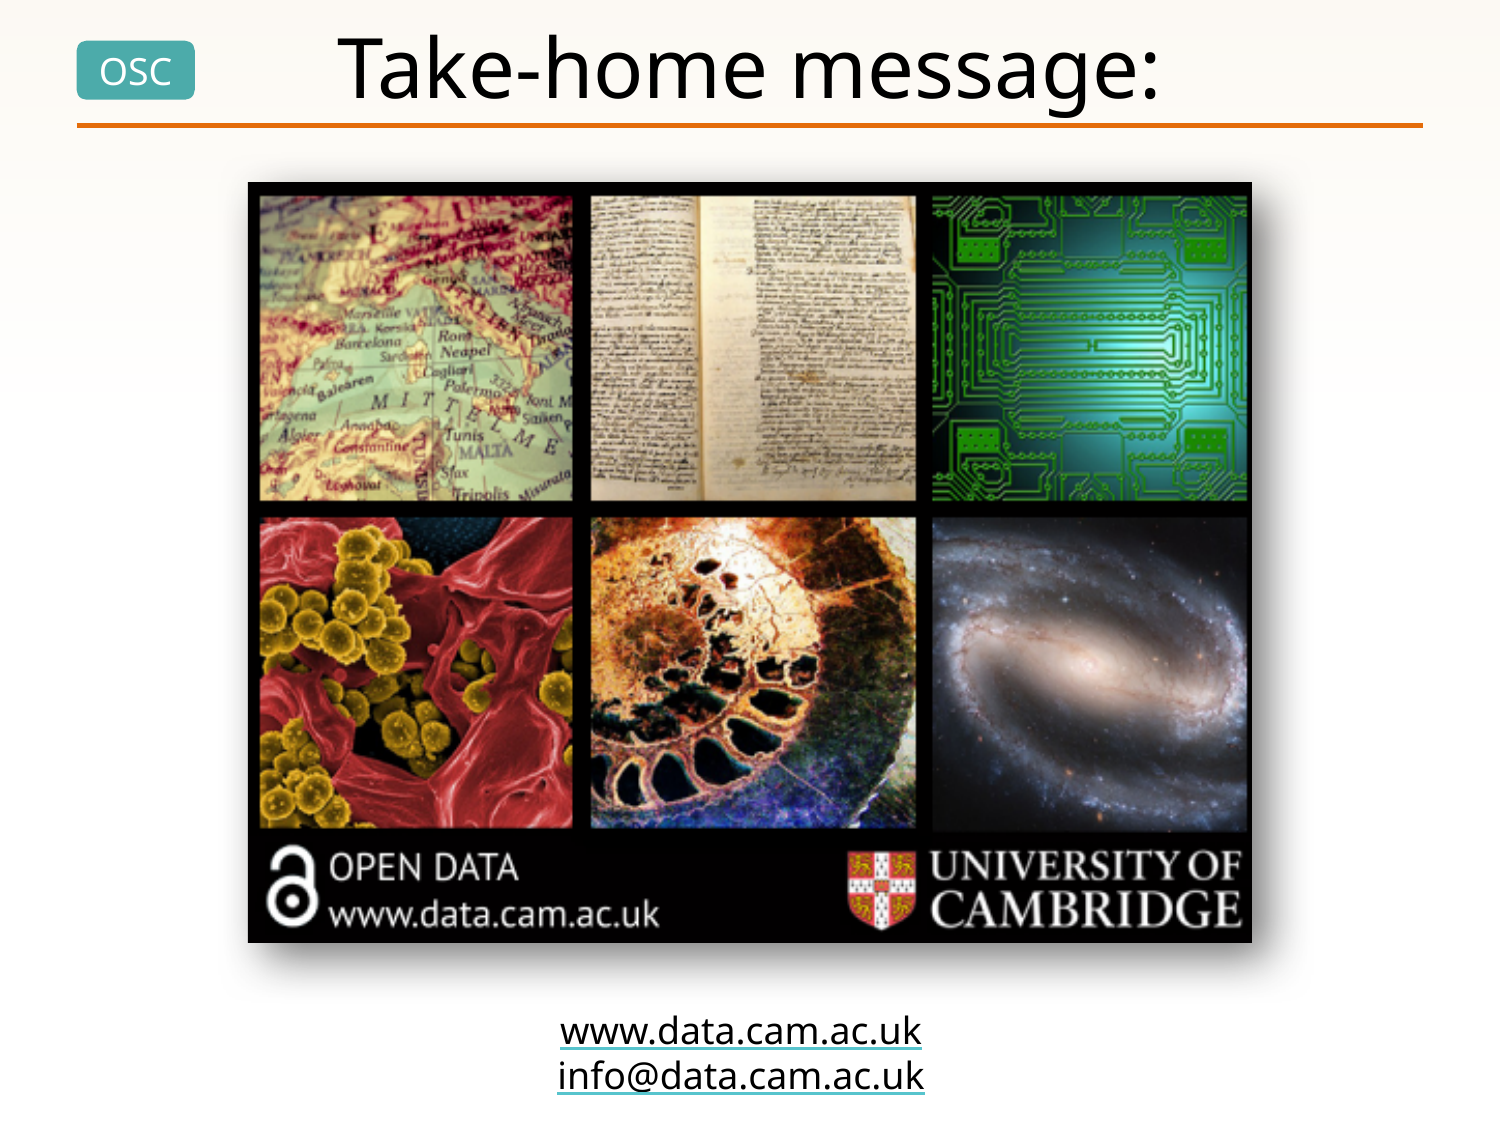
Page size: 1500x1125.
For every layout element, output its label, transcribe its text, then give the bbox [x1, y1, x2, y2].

picture [247, 181, 1253, 943]
text_box www.data.cam.ac.uk info@data.cam.ac.uk [366, 999, 1117, 1105]
title Take-home message: [75, 0, 1425, 160]
